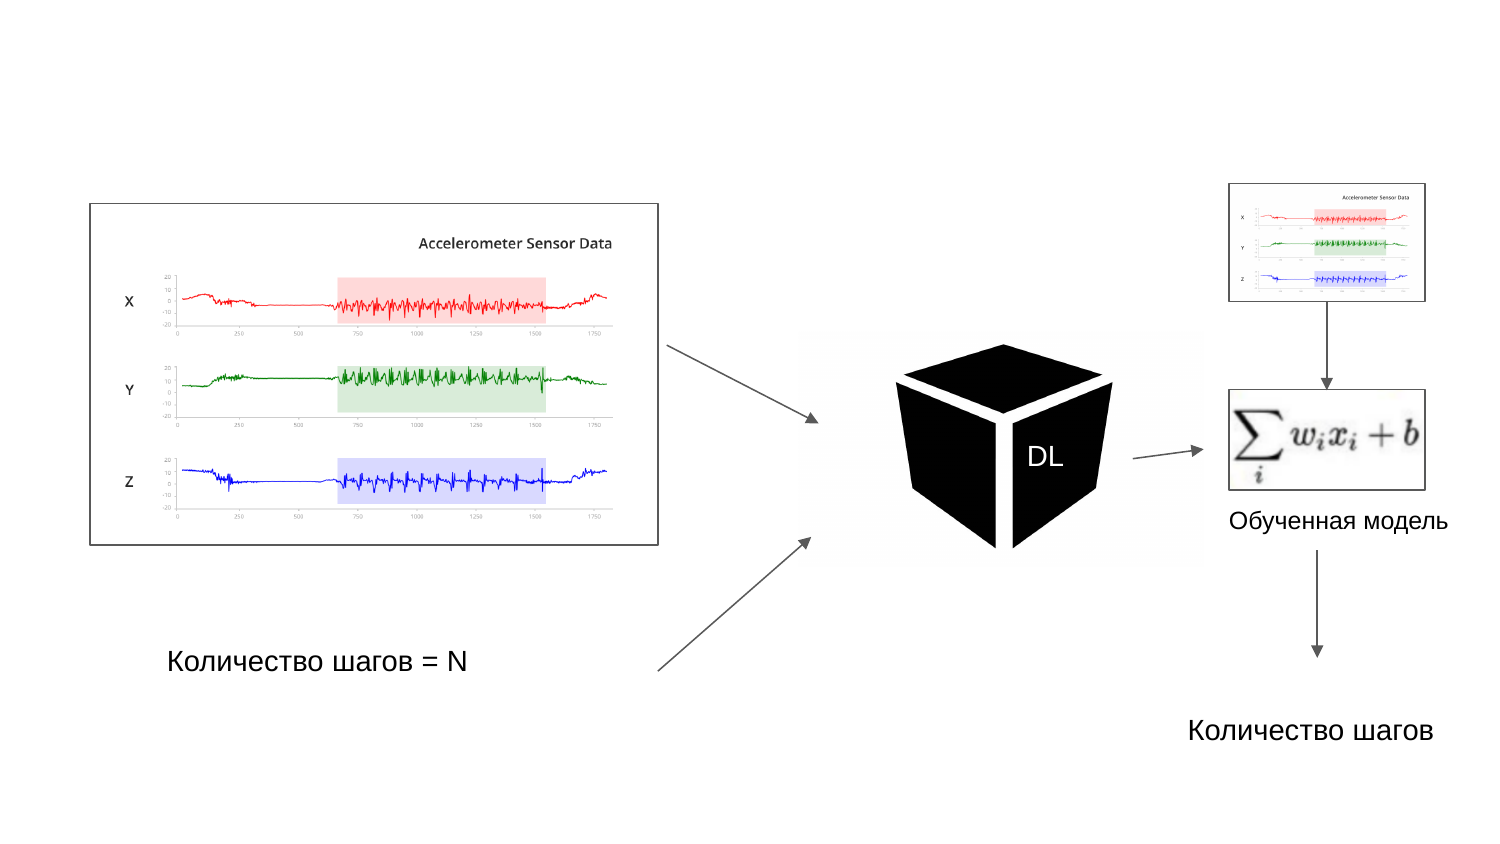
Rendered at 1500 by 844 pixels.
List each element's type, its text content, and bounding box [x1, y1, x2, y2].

text_box Количество шагов [1172, 696, 1462, 775]
picture [1229, 389, 1425, 490]
picture [1229, 183, 1425, 302]
text_box Обученная модель [1213, 489, 1489, 568]
picture [90, 203, 658, 545]
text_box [666, 344, 819, 424]
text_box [1132, 448, 1204, 459]
text_box Количество шагов = N [151, 626, 632, 726]
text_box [798, 331, 1204, 567]
text_box [1318, 550, 1322, 645]
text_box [657, 536, 812, 672]
